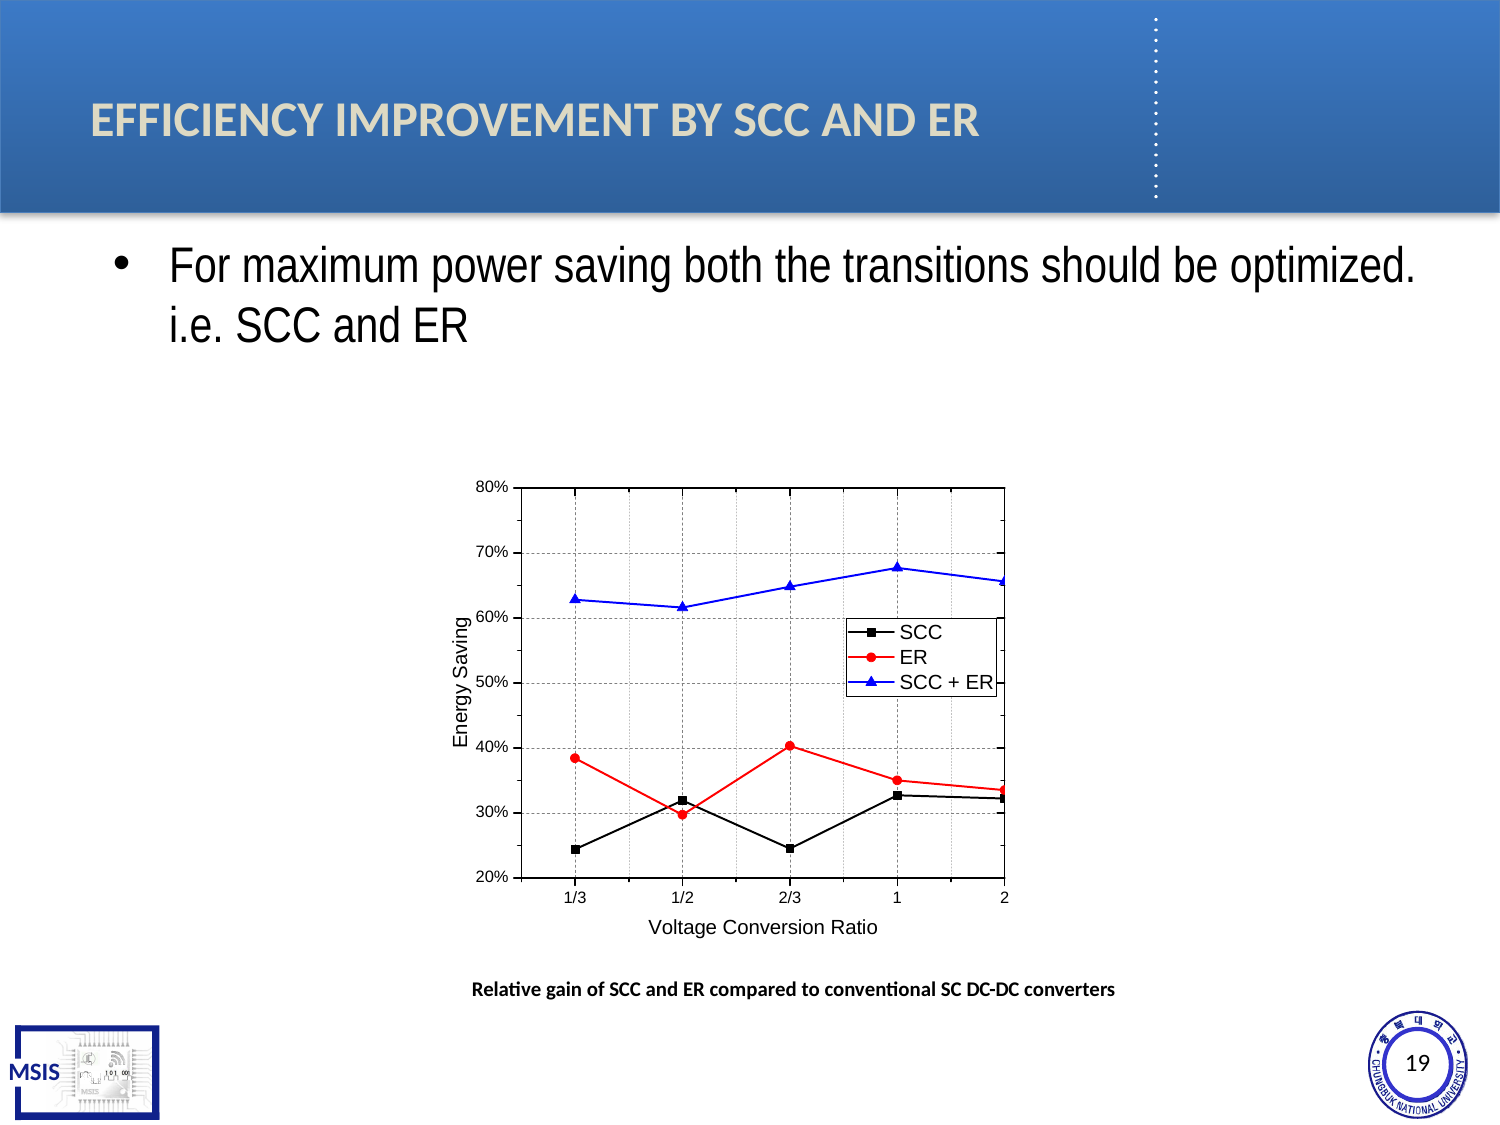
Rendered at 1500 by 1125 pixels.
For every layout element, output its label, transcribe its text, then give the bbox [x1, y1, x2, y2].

title Efficiency Improvement by SCC and ER [75, 45, 1150, 188]
text_box Relative gain of SCC and ER compared to conventional SC DC-DC converters [374, 968, 1138, 1009]
picture [1426, 1068, 1468, 1119]
text_box For maximum power saving both the transitions should be optimized. i.e. SCC and ER [98, 224, 1449, 900]
picture [1429, 1011, 1468, 1062]
picture [394, 424, 1106, 969]
picture [1371, 1013, 1464, 1116]
picture [1368, 1011, 1406, 1054]
text_box [24, 37, 1150, 180]
picture [46, 1032, 152, 1112]
picture [1368, 1076, 1409, 1119]
